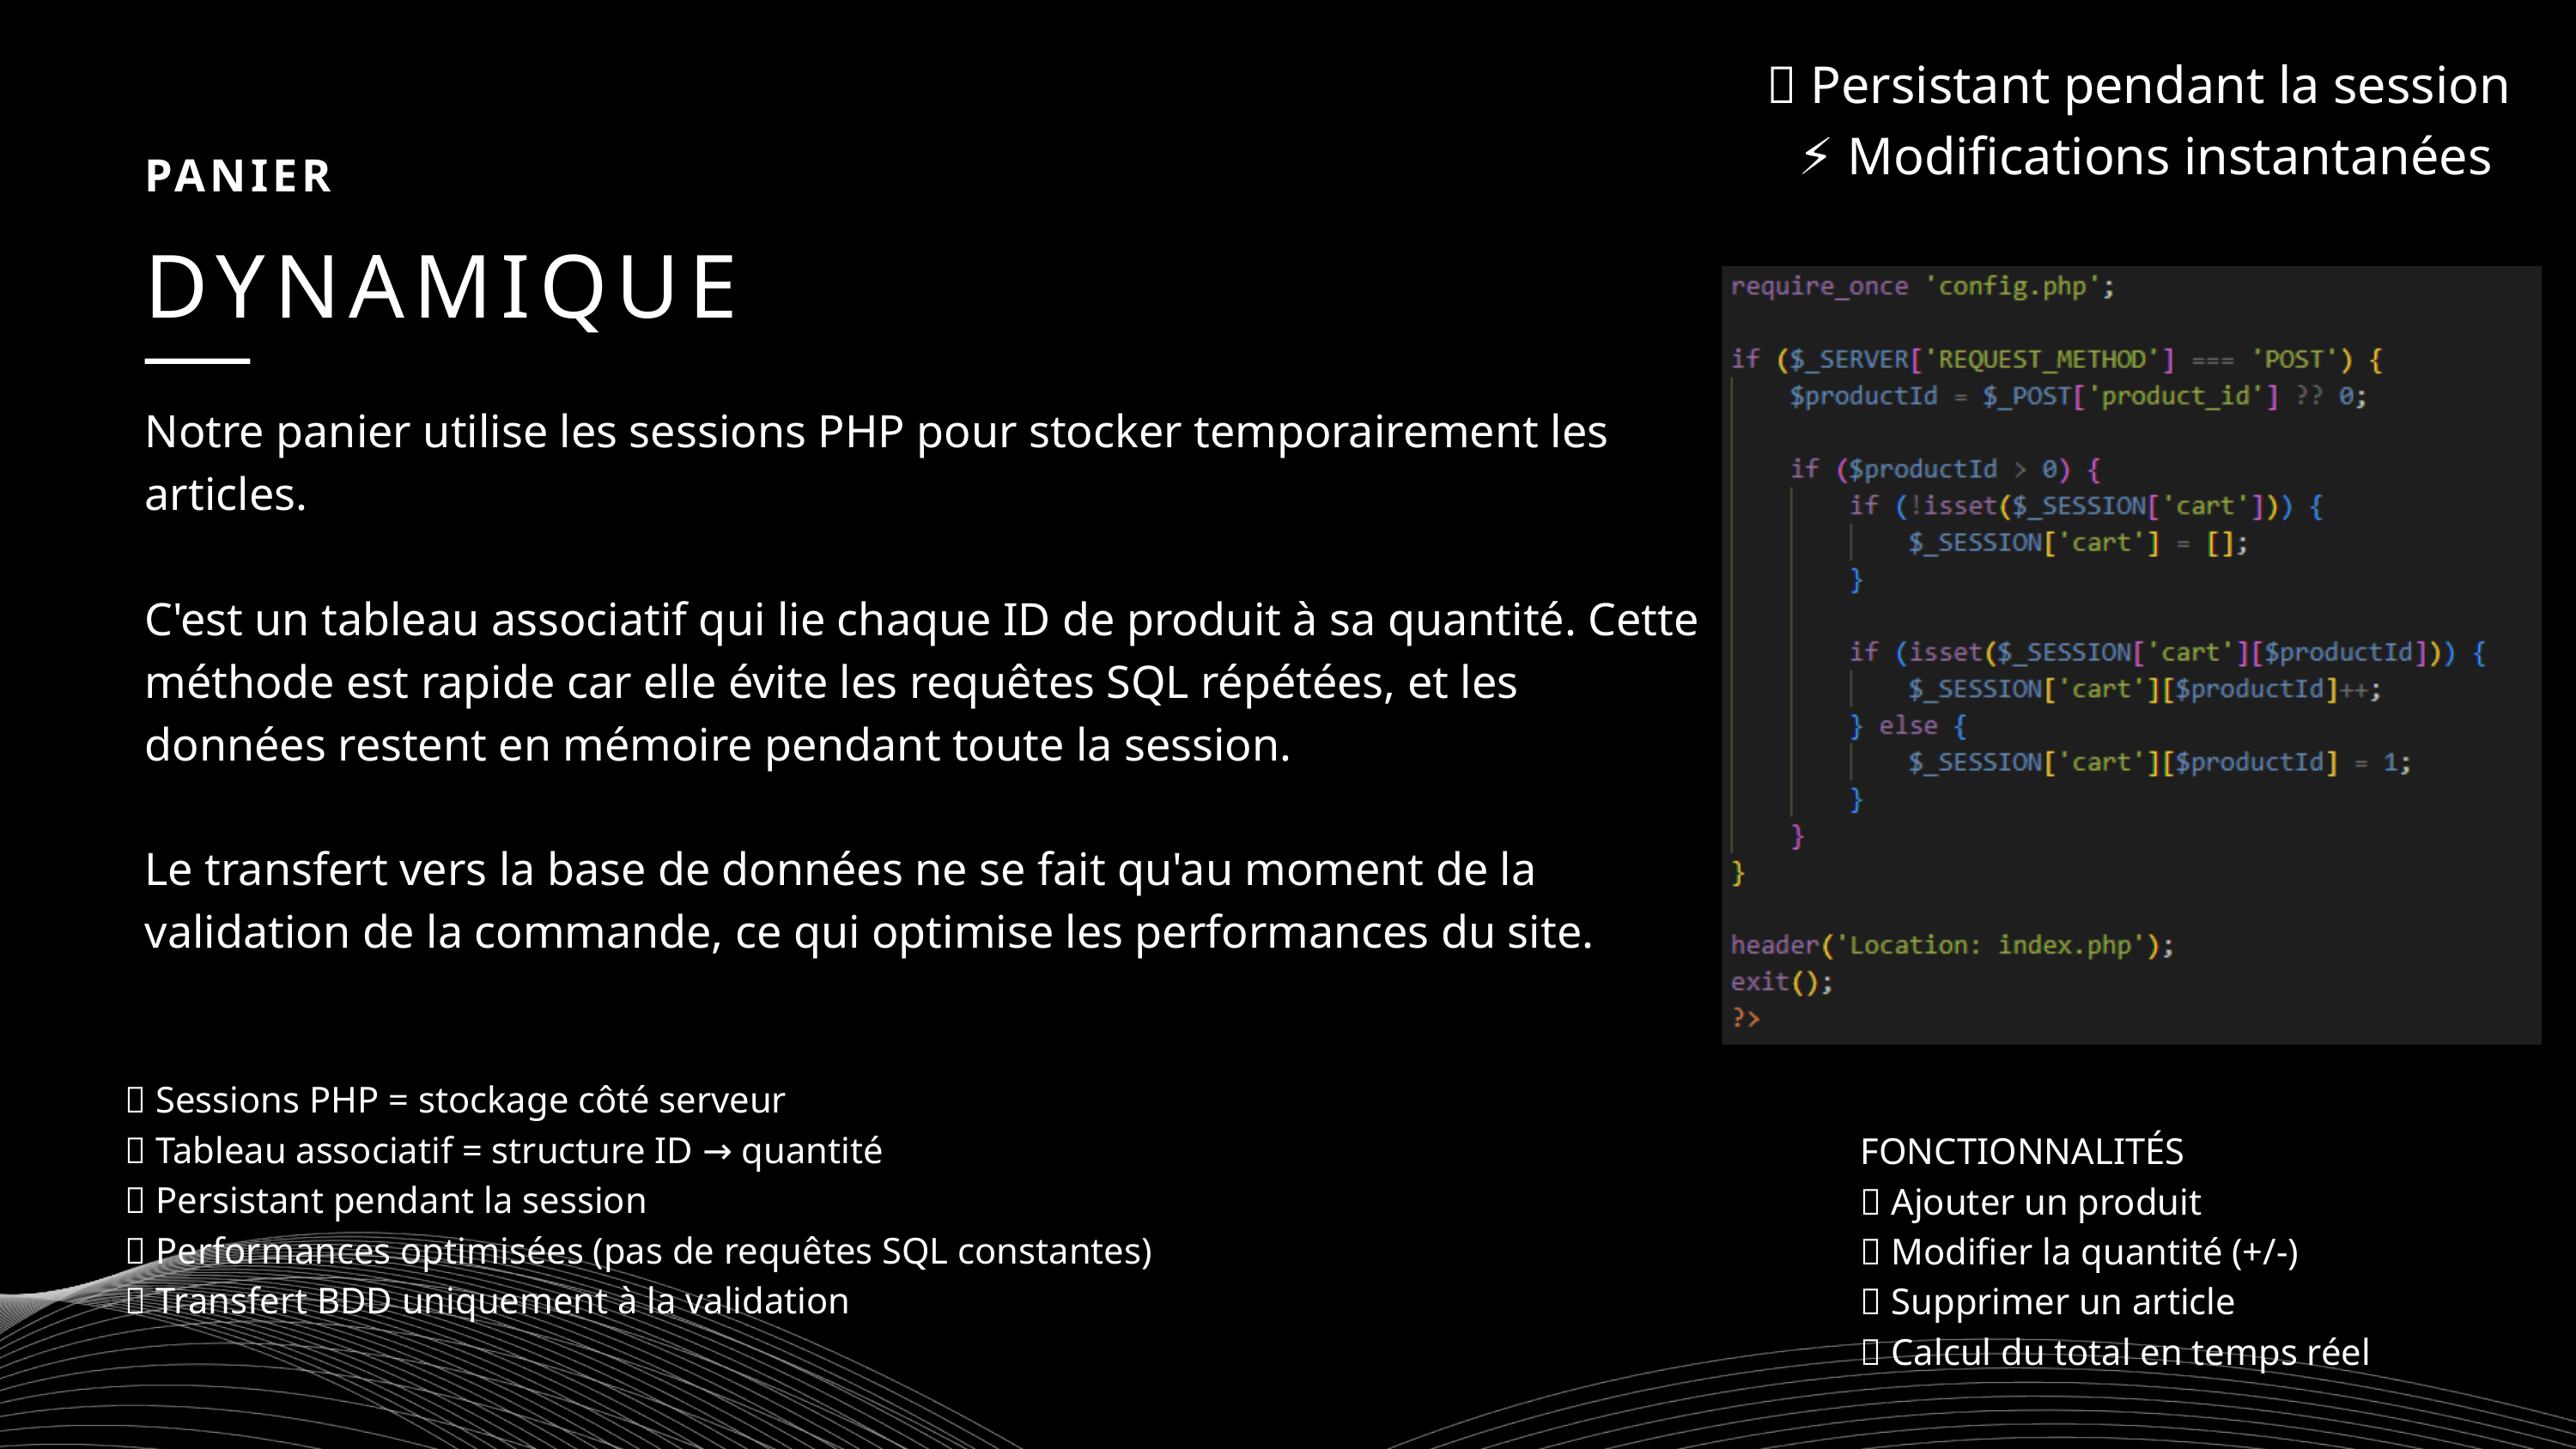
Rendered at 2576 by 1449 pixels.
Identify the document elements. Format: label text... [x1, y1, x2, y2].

text_box [0, 1222, 2576, 1449]
text_box ✅ Sessions PHP = stockage côté serveur ✅ Tableau associatif = structure ID → quantité ✅ Persistant pendant la session ✅ Performances optimisées (pas de requêtes SQL constantes) ✅ Transfert BDD uniquement à la validation [125, 1070, 1174, 1371]
text_box [1722, 266, 2543, 1045]
text_box Notre panier utilise les sessions PHP pour stocker temporairement les articles. C'est un tableau associatif qui lie chaque ID de produit à sa quantité. Cette méthode est rapide car elle évite les requêtes SQL répétées, et les données restent en mémoire pendant toute la session. Le transfert vers la base de données ne se fait qu'au moment de la validation de la commande, ce qui optimise les performances du site. [144, 394, 1704, 958]
text_box FONCTIONNALITÉS ✅ Ajouter un produit ✅ Modifier la quantité (+/-) ✅ Supprimer un article ✅ Calcul du total en temps réel [1860, 1121, 2432, 1373]
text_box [144, 147, 965, 334]
text_box 💾 Persistant pendant la session ⚡ Modifications instantanées [1749, 42, 2543, 185]
